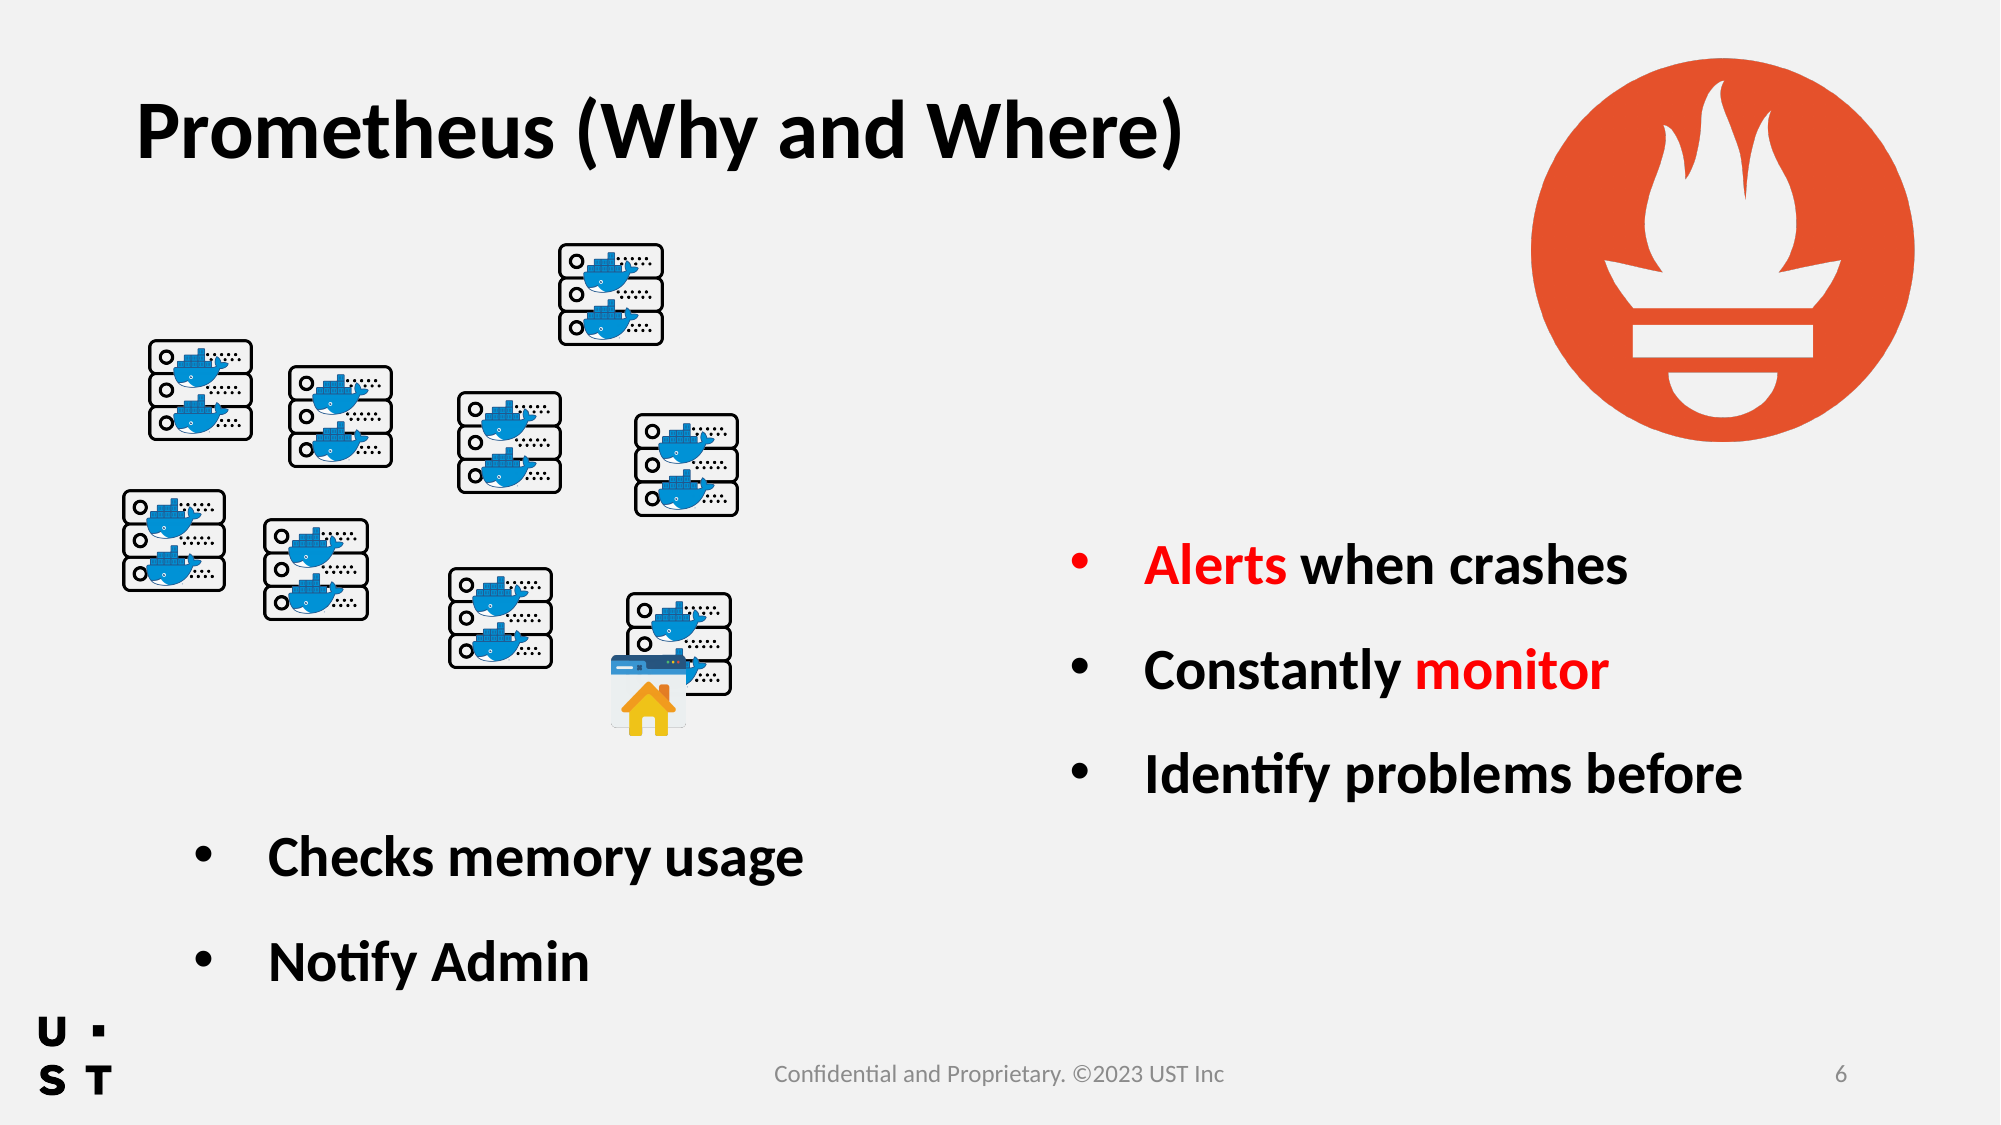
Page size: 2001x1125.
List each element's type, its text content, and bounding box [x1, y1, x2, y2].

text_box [457, 390, 562, 495]
text_box Checks memory usage Notify Admin [178, 776, 1078, 1001]
footer Confidential and Proprietary. ©2023 UST Inc [662, 1042, 1338, 1103]
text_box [148, 338, 254, 442]
picture [27, 1004, 123, 1107]
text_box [558, 242, 664, 347]
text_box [634, 412, 739, 518]
picture [1531, 56, 1920, 442]
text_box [263, 517, 369, 622]
picture [611, 655, 686, 736]
text_box Prometheus (Why and Where) [121, 67, 1303, 183]
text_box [448, 566, 553, 670]
text_box Alerts when crashes Constantly monitor Identify problems before [1054, 483, 1955, 814]
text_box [626, 591, 732, 697]
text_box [288, 364, 393, 469]
slide_number 6 [1412, 1042, 1863, 1103]
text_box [122, 488, 226, 593]
